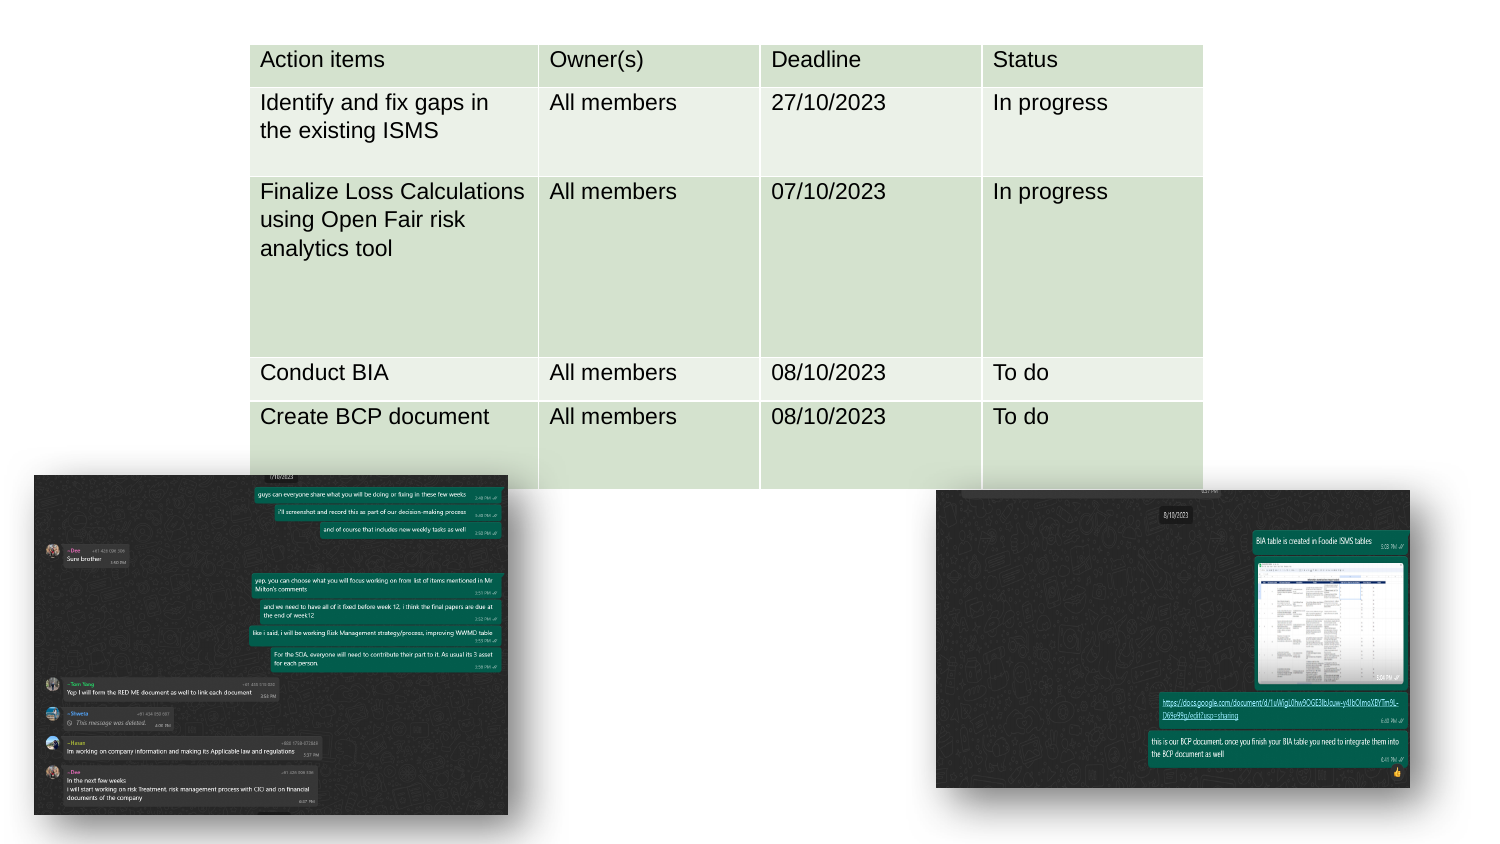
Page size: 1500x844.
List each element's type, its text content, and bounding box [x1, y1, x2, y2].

table_cell 08/10/2023 [761, 358, 981, 400]
table_cell Create BCP document [250, 402, 538, 472]
table_cell Finalize Loss Calculations using Open Fair risk analytics tool [250, 177, 538, 357]
table_cell Conduct BIA [250, 358, 538, 400]
table_header Action items [250, 45, 538, 87]
table_cell All members [539, 402, 759, 489]
table_cell To do [983, 358, 1203, 400]
table_header Deadline [761, 45, 981, 87]
table_cell 07/10/2023 [761, 177, 981, 357]
picture [33, 475, 509, 816]
table_cell All members [539, 88, 759, 176]
table_header Status [983, 45, 1203, 87]
table_cell In progress [983, 177, 1203, 357]
table_cell 08/10/2023 [761, 402, 981, 489]
table_cell To do [983, 402, 1203, 473]
table_cell Identify and fix gaps in the existing ISMS [250, 88, 538, 176]
table_cell 27/10/2023 [761, 88, 981, 176]
table_header Owner(s) [539, 45, 759, 87]
table_cell All members [539, 358, 759, 400]
picture [935, 489, 1410, 789]
table_cell In progress [983, 88, 1203, 176]
table_cell All members [539, 177, 759, 357]
